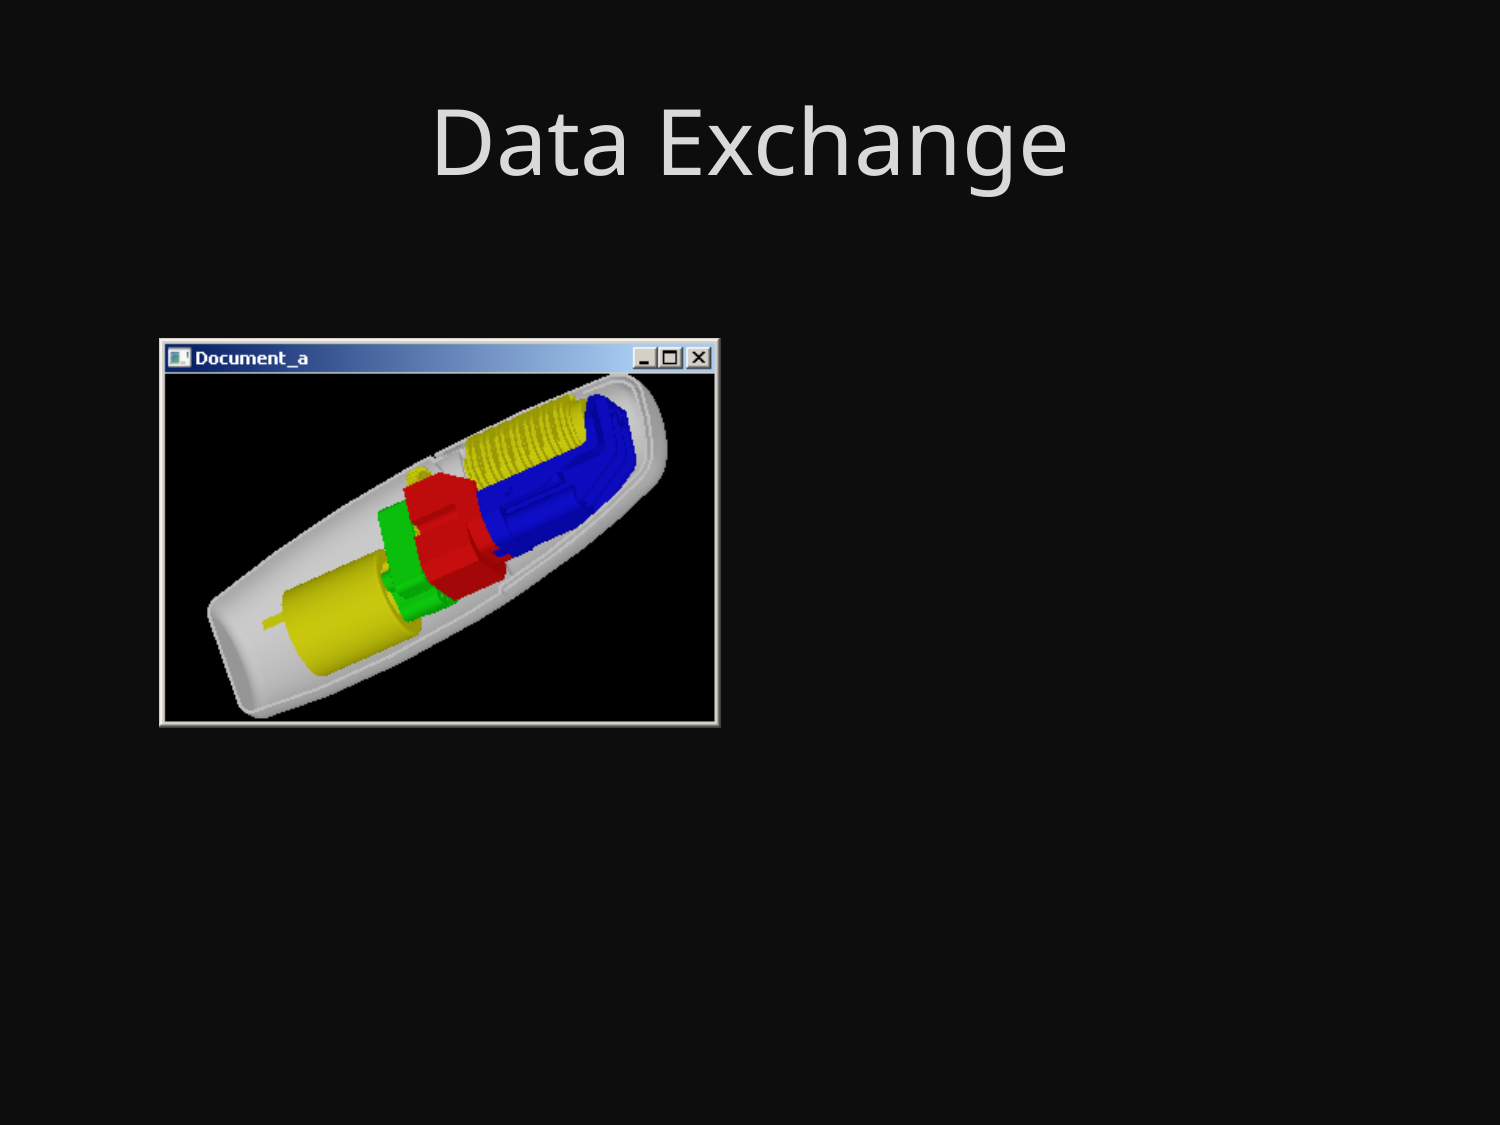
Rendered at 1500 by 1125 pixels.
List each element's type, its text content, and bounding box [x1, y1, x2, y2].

text_box Data Exchange [74, 45, 1425, 233]
picture [159, 337, 721, 728]
